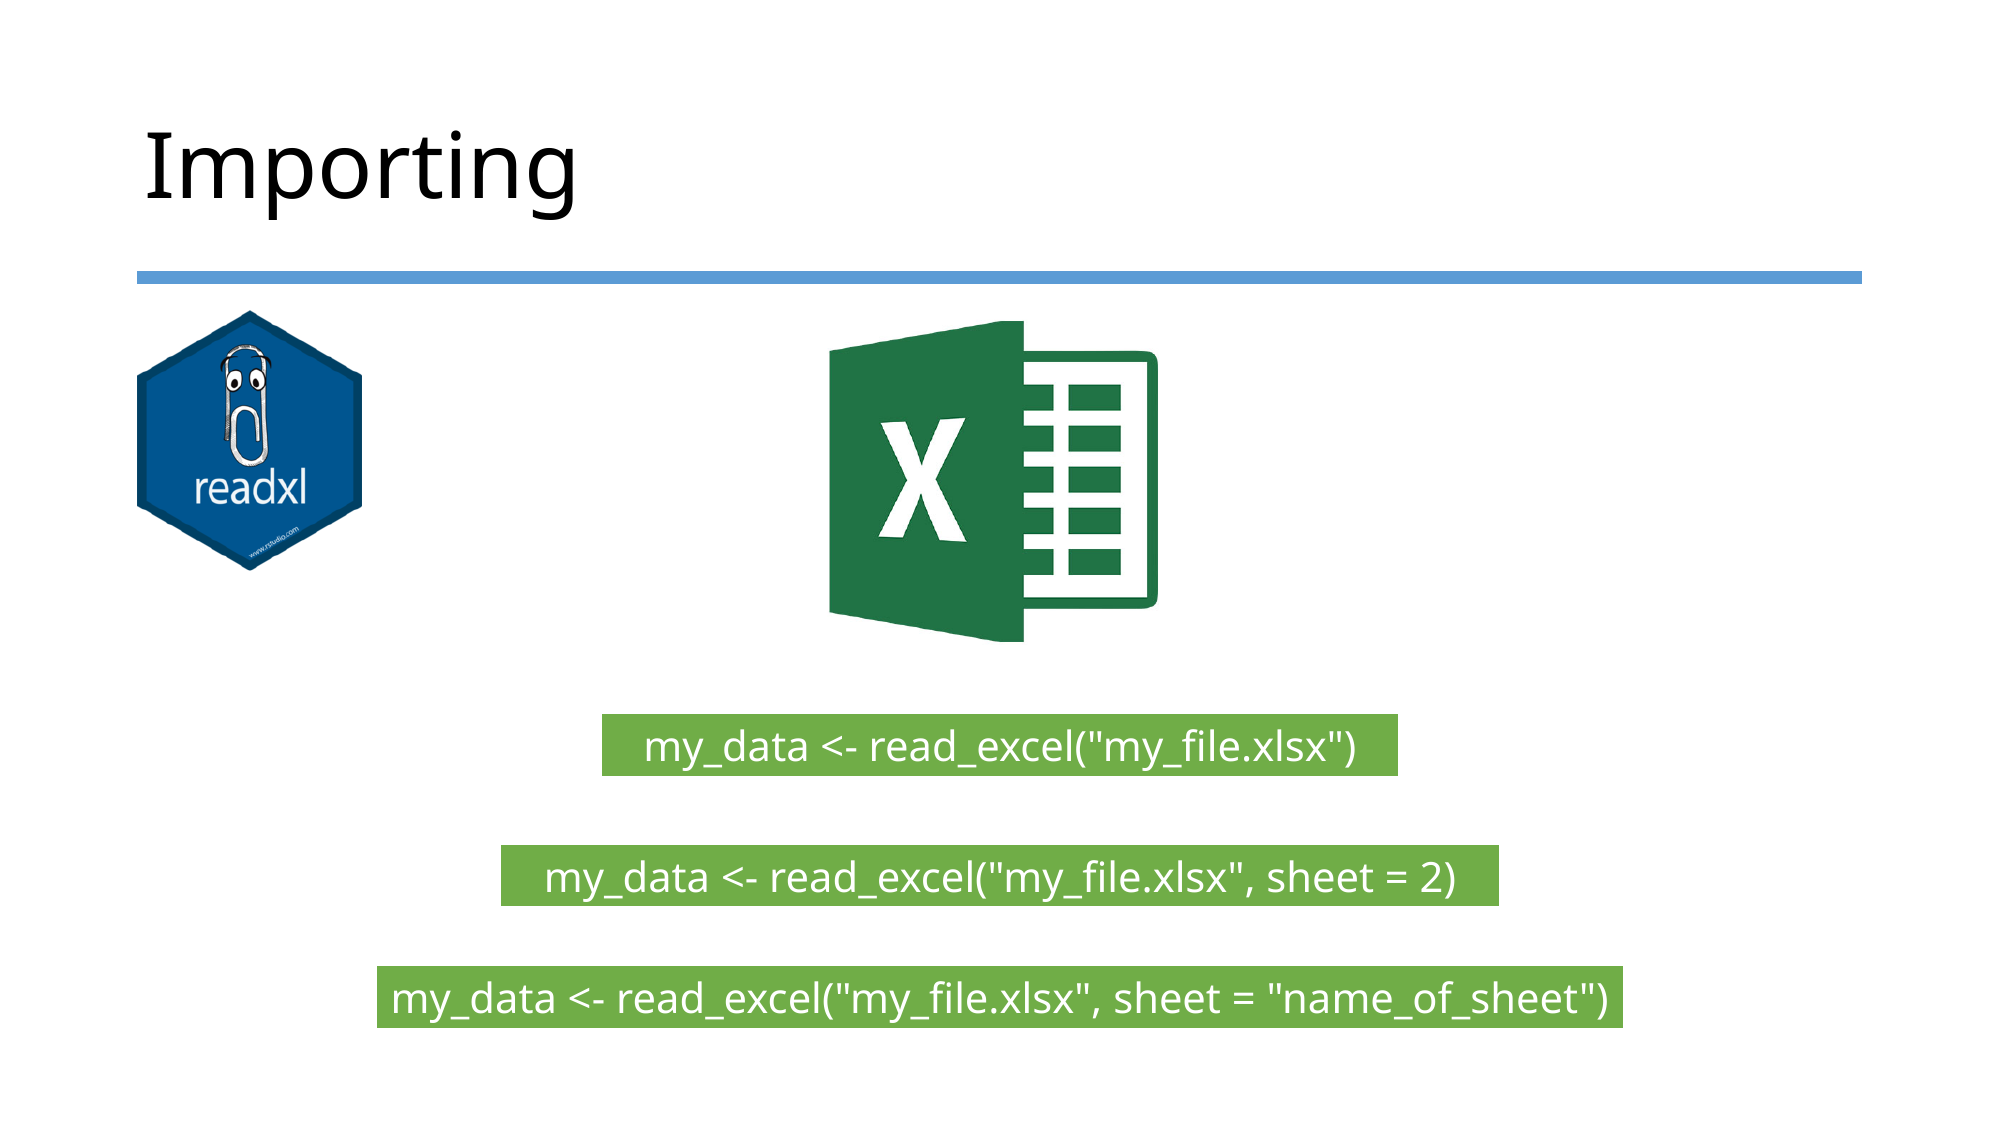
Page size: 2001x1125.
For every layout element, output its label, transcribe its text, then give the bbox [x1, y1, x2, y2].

picture [137, 310, 362, 571]
text_box my_data <- read_excel("my_file.xlsx", sheet = 2) [499, 843, 1501, 908]
text_box my_data <- read_excel("my_file.xlsx", sheet = "name_of_sheet") [375, 964, 1625, 1030]
picture [815, 310, 1185, 648]
title Importing [136, 59, 1863, 278]
text_box my_data <- read_excel("my_file.xlsx") [600, 712, 1400, 778]
